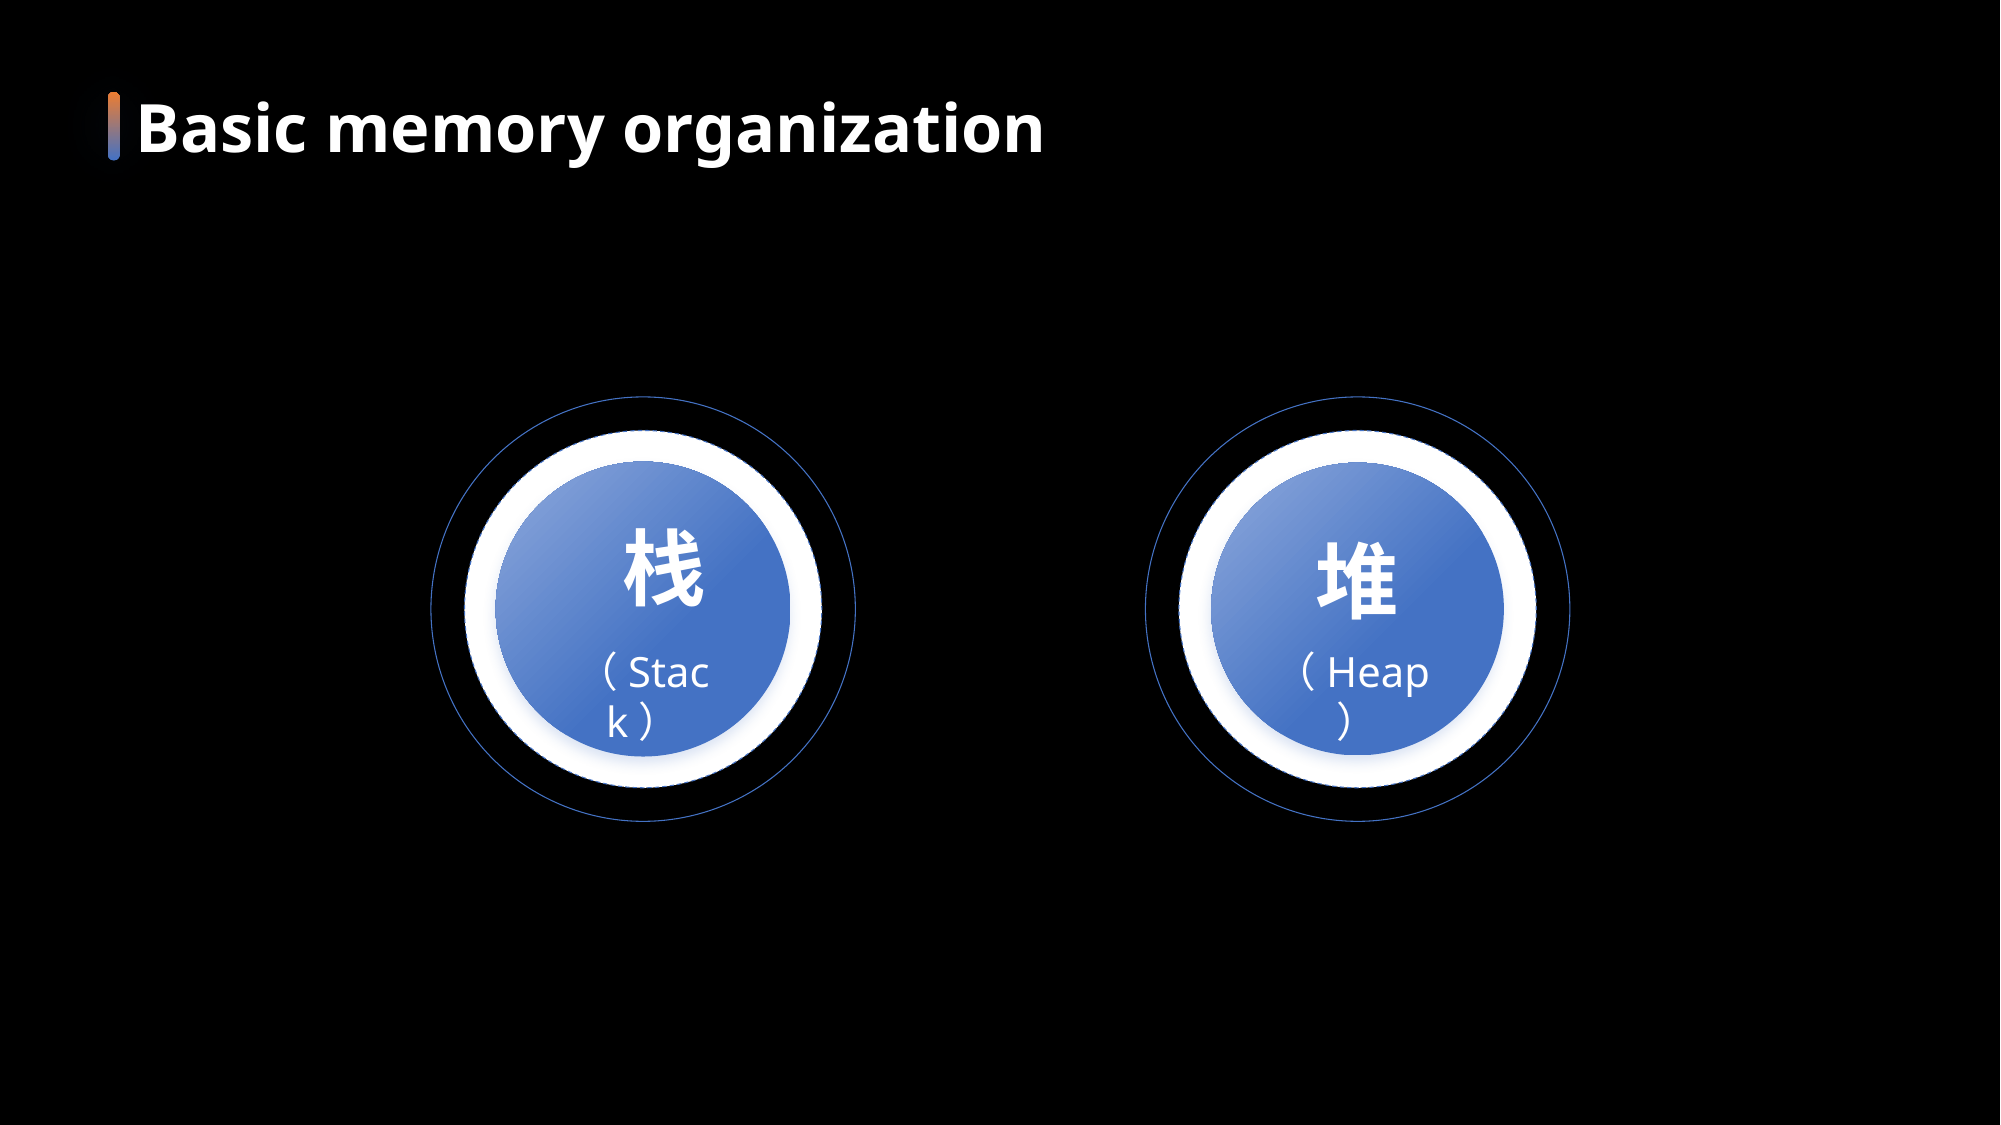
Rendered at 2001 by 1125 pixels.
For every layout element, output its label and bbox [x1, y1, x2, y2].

text_box [88, 85, 1910, 882]
